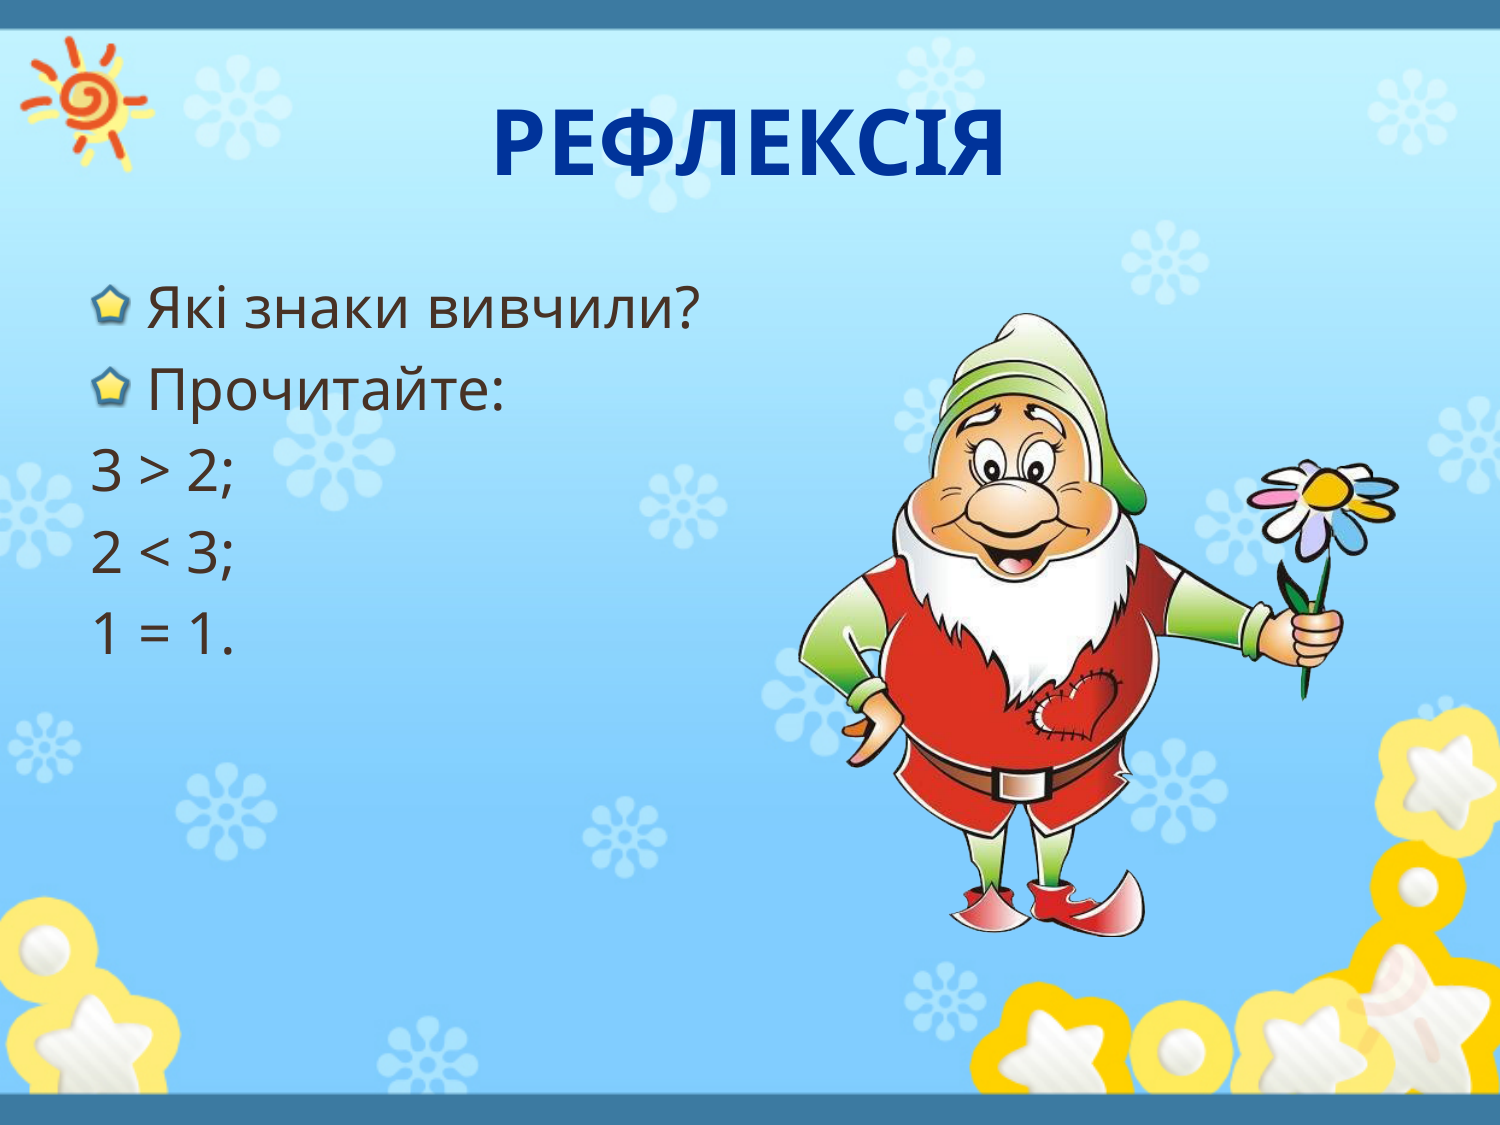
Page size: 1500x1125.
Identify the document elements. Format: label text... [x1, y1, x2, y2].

list Які знаки вивчили? Прочитайте: 3 > 2; 2 < 3; 1 = 1. [75, 262, 738, 1005]
picture [0, 0, 1500, 1125]
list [762, 271, 1426, 996]
title РЕФЛЕКСІЯ [75, 45, 1425, 233]
